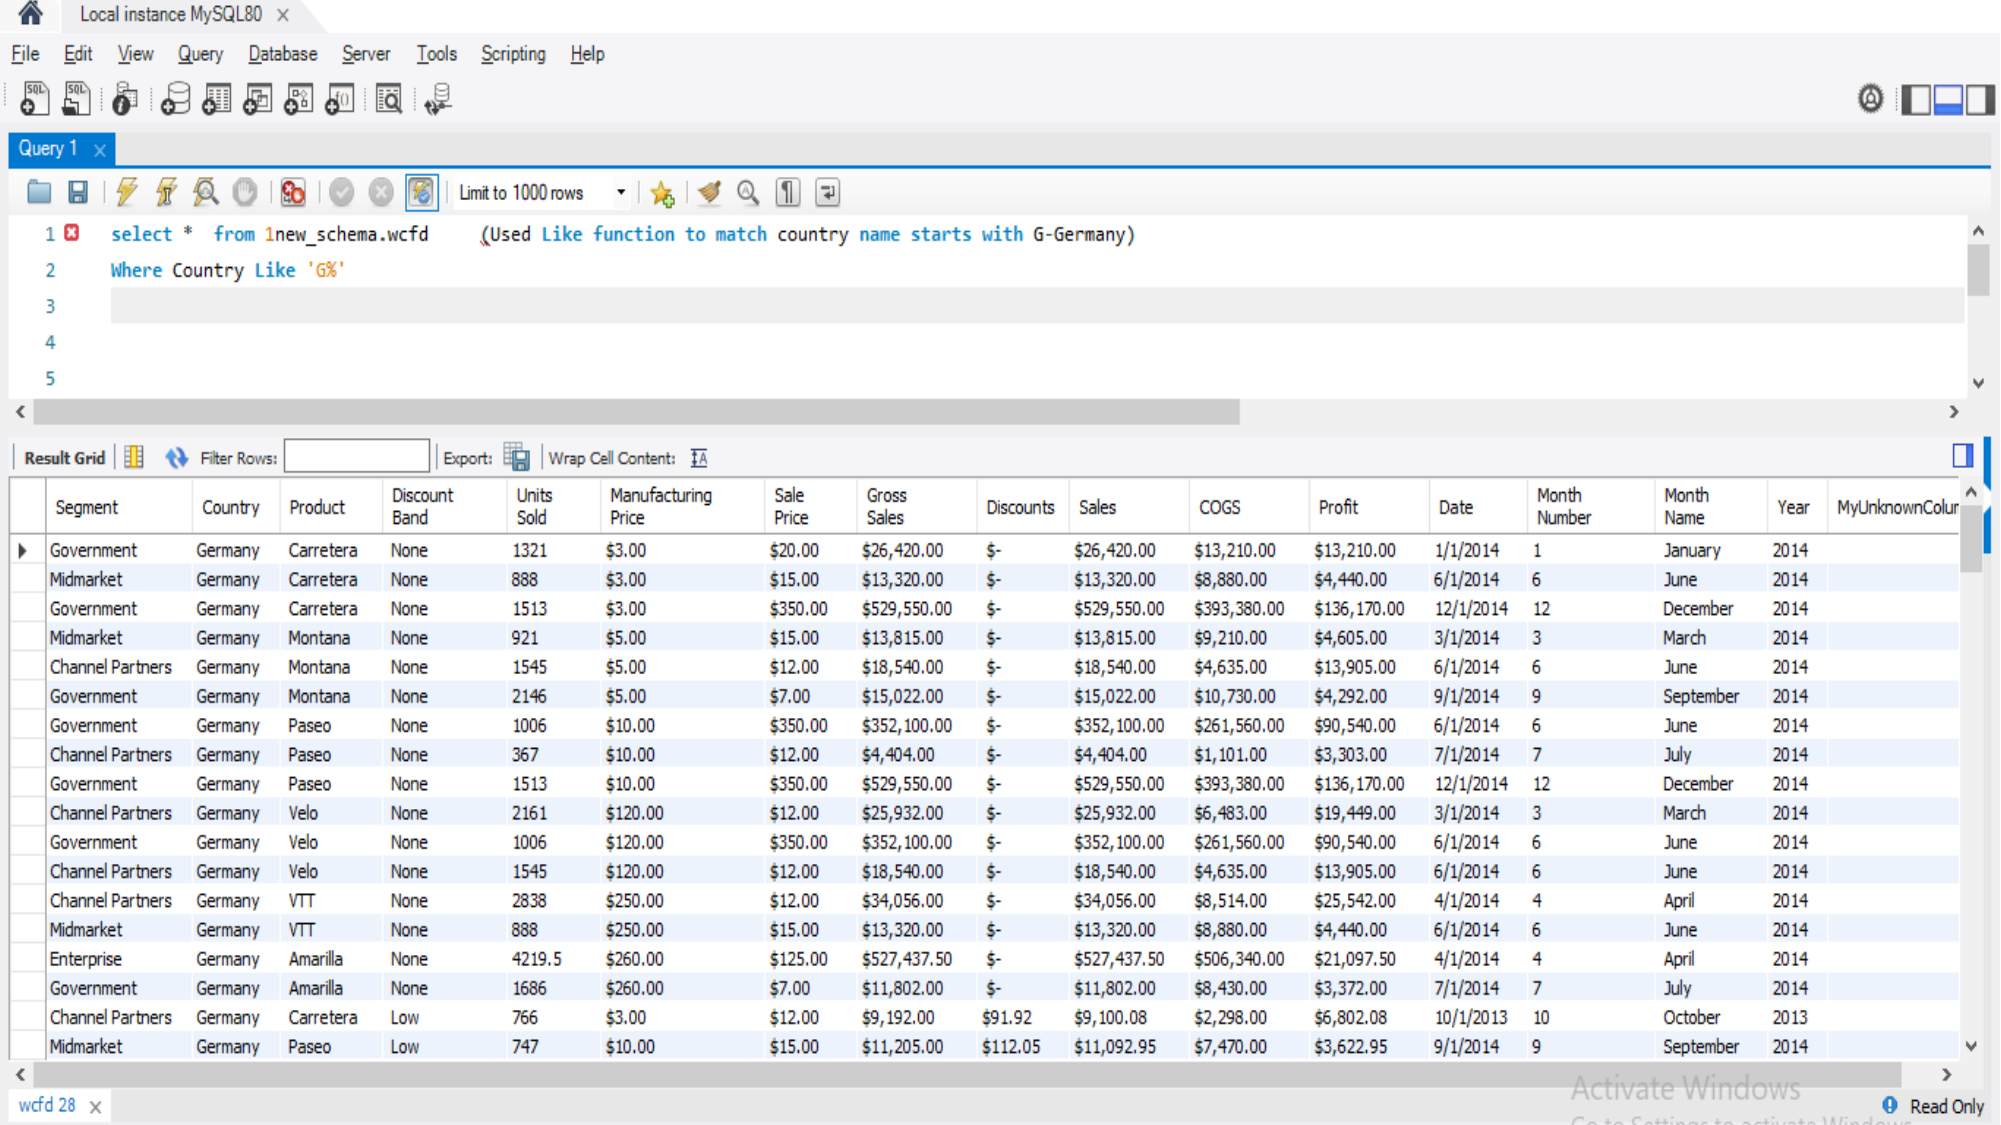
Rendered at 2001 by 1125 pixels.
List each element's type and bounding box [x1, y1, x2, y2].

list [0, 0, 2000, 1125]
